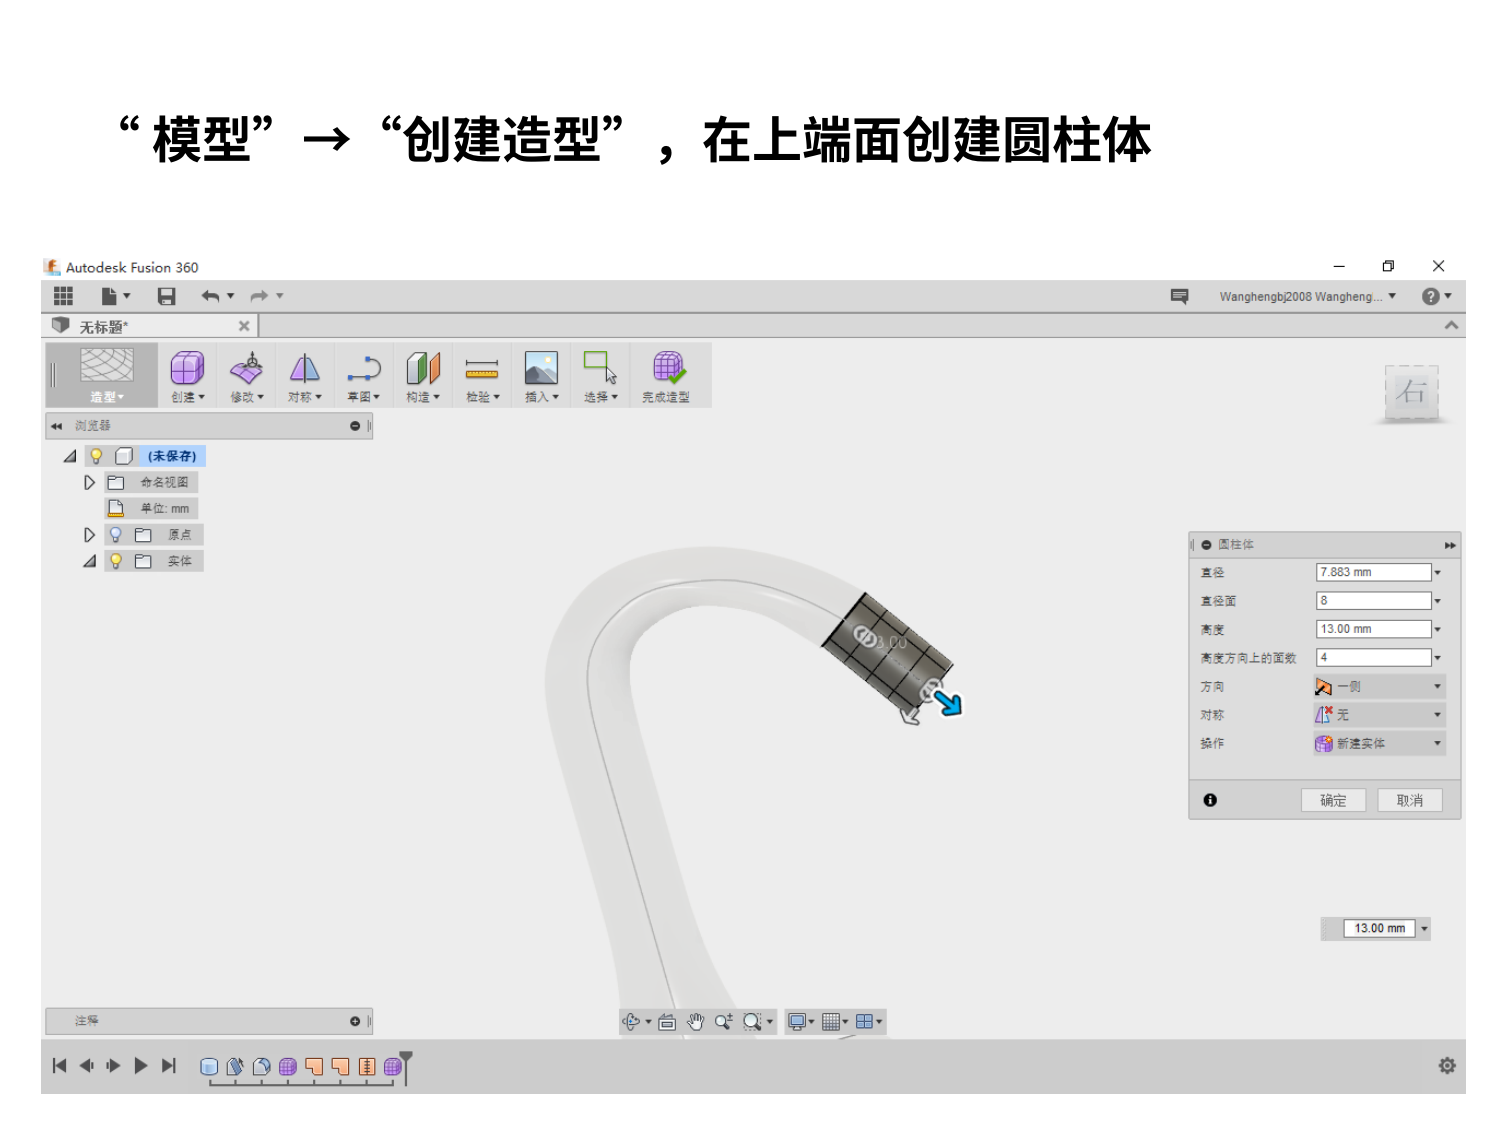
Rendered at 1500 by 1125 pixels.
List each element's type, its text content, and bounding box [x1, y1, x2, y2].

picture [41, 255, 1466, 1095]
title “模型”→“创建造型”，在上端面创建圆柱体 [75, 45, 1425, 233]
